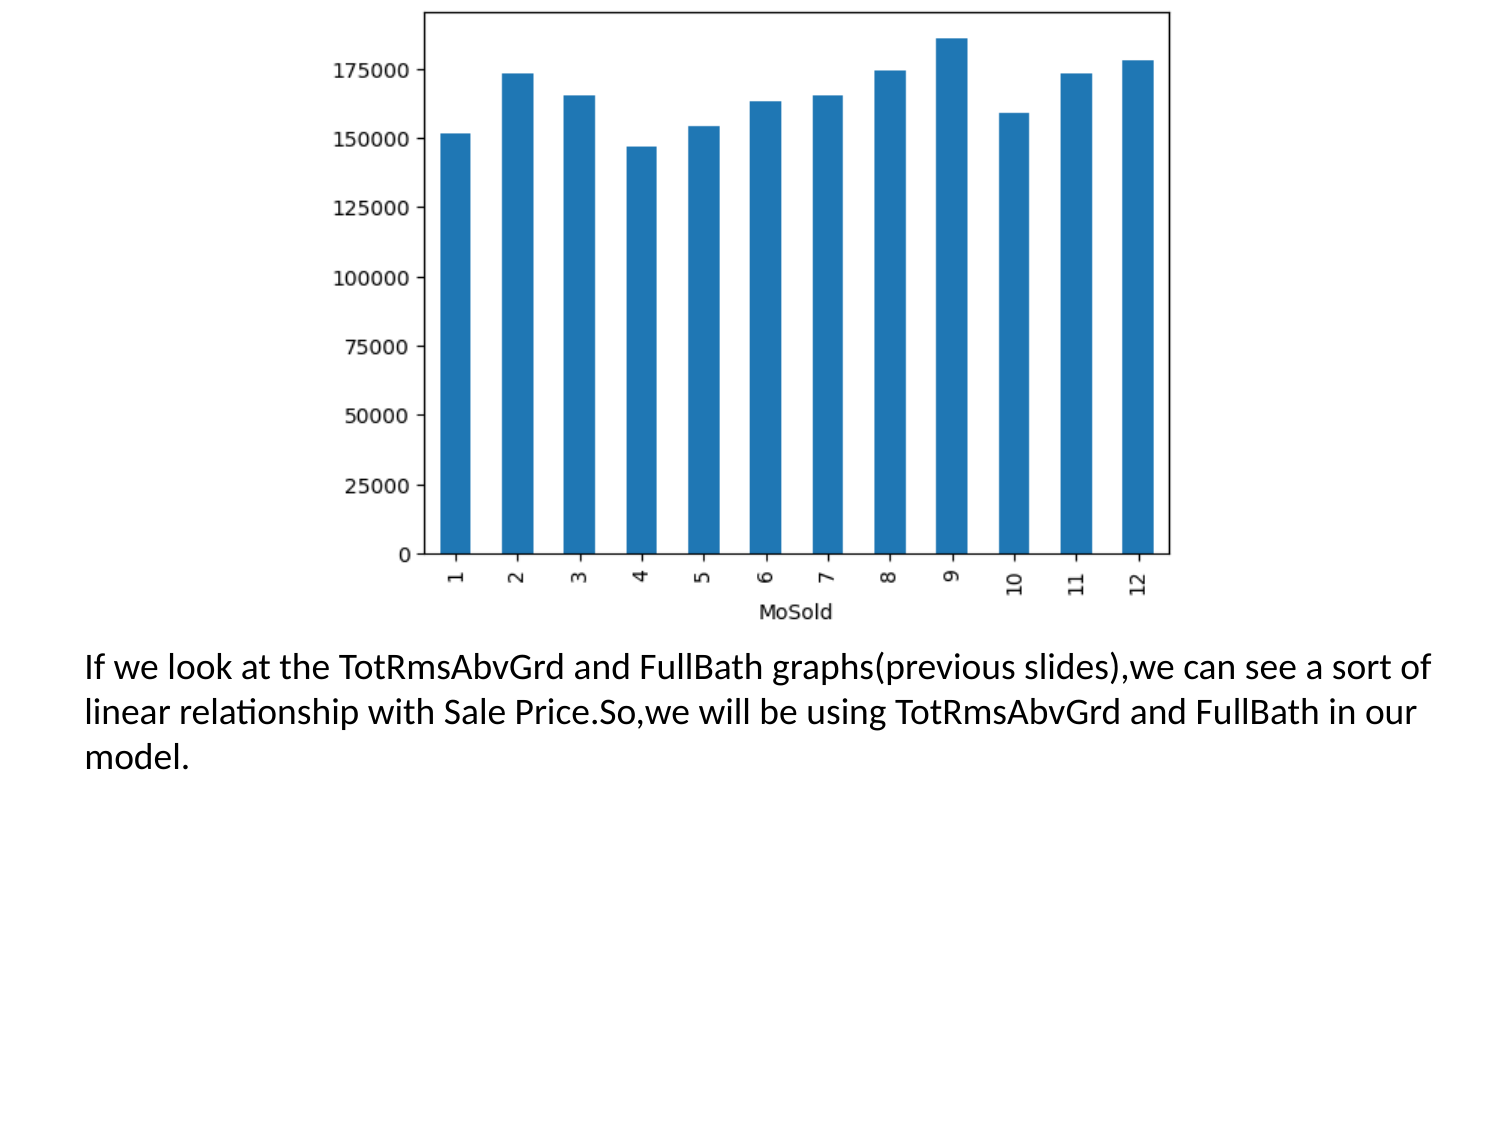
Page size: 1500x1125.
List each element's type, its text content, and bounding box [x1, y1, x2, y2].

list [316, 0, 1184, 637]
text_box If we look at the TotRmsAbvGrd and FullBath graphs(previous slides),we can see a sort of linear relationship with Sale Price.So,we will be using TotRmsAbvGrd and FullBath in our model. [69, 634, 1464, 785]
